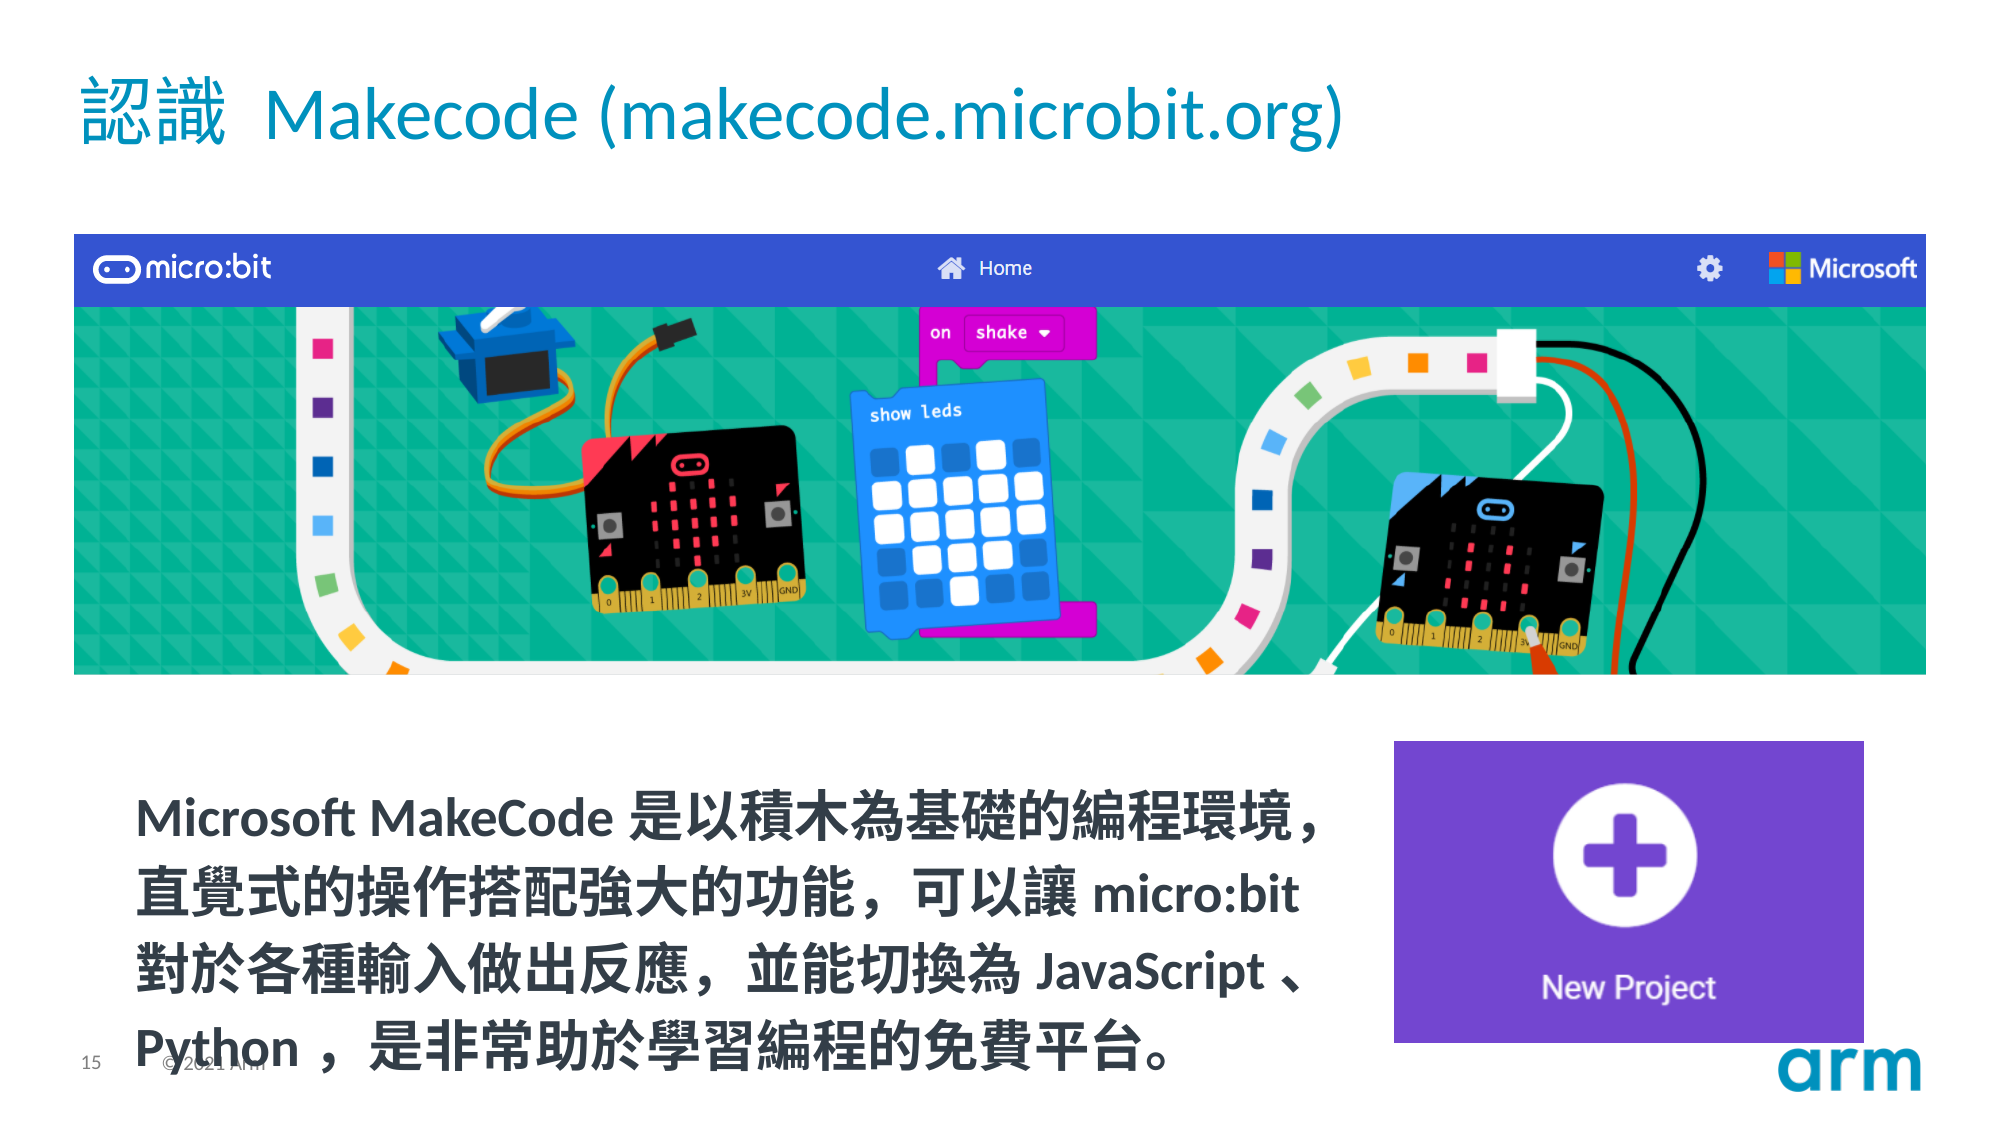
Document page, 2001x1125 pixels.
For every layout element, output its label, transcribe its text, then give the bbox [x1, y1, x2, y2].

title 認識 Makecode (makecode.microbit.org) [78, 78, 1922, 186]
picture [1777, 1047, 1922, 1093]
picture [74, 234, 1926, 675]
text_box Microsoft MakeCode是以積木為基礎的編程環境， 直覺式的操作搭配強大的功能，可以讓micro:bit 對於各種輸入做出反應，並能切換為JavaScript、Python，是非常助於學習編程的免費平台。 [115, 750, 1374, 1063]
picture [1394, 741, 1864, 1044]
